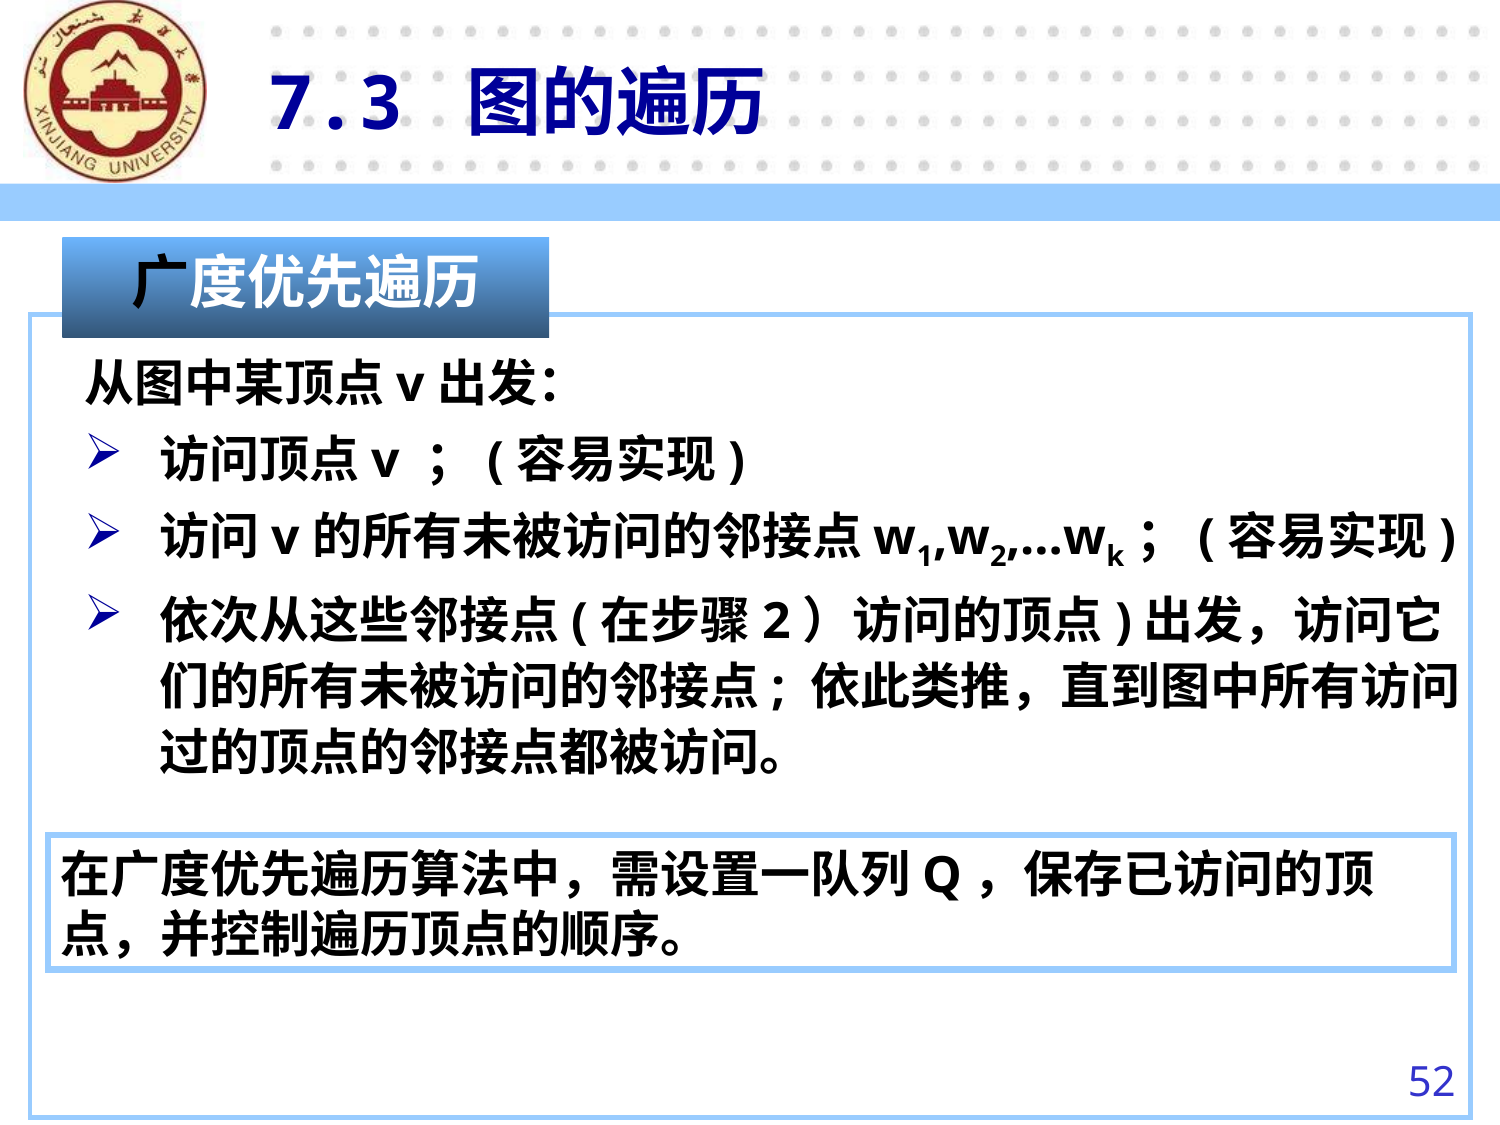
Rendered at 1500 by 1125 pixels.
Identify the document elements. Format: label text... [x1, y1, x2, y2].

text_box 从图中某顶点v出发： 访问顶点v ；(容易实现) 访问v的所有未被访问的邻接点w1,w2,…wk；(容易实现) 依次从这些邻接点(在步骤2）访问的顶点)出发，访问它们的所有未被访问的邻接点; 依此类推，直到图中所有访问过的顶点的邻接点都被访问。 [1471, 338, 1483, 788]
picture [262, 24, 1500, 183]
text_box [29, 314, 1471, 1118]
slide_number 52 [1328, 1118, 1471, 1125]
picture [23, 0, 207, 183]
text_box 7.3 图的遍历 [253, 30, 1483, 169]
text_box 广度优先遍历 [62, 237, 550, 338]
